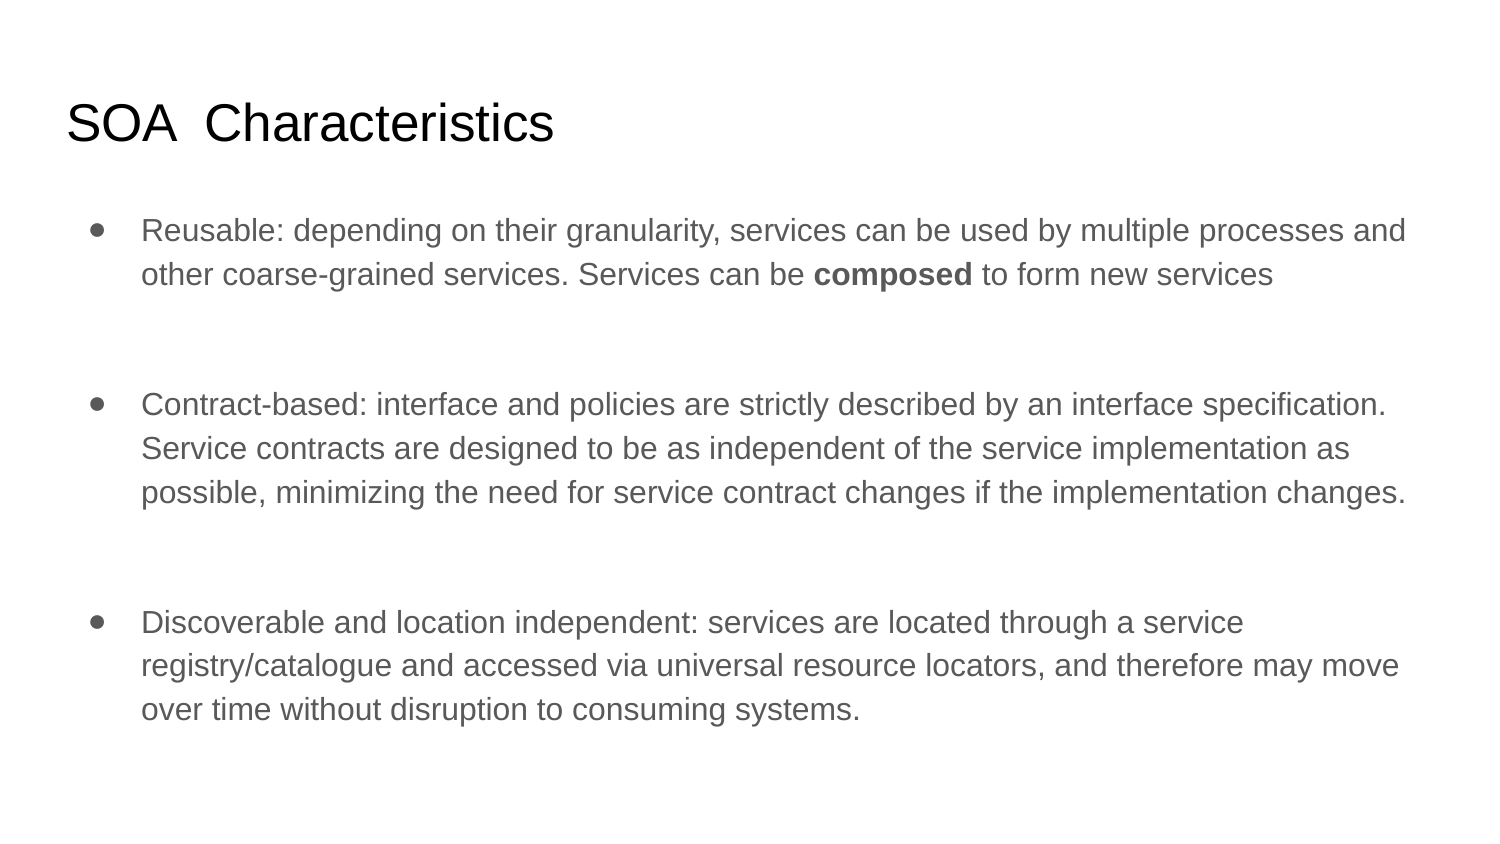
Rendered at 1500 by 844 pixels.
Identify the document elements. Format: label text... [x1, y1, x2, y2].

title SOA Characteristics [51, 72, 1449, 167]
list Reusable: depending on their granularity, services can be used by multiple processes and other coarse-grained services. Services can be composed to form new services Contract-based: interface and policies are strictly described by an interface specification. Service contracts are designed to be as independent of the service implementation as possible, minimizing the need for service contract changes if the implementation changes. Discoverable and location independent: services are located through a service registry/catalogue and accessed via universal resource locators, and therefore may move over time without disruption to consuming systems. [51, 189, 1449, 750]
